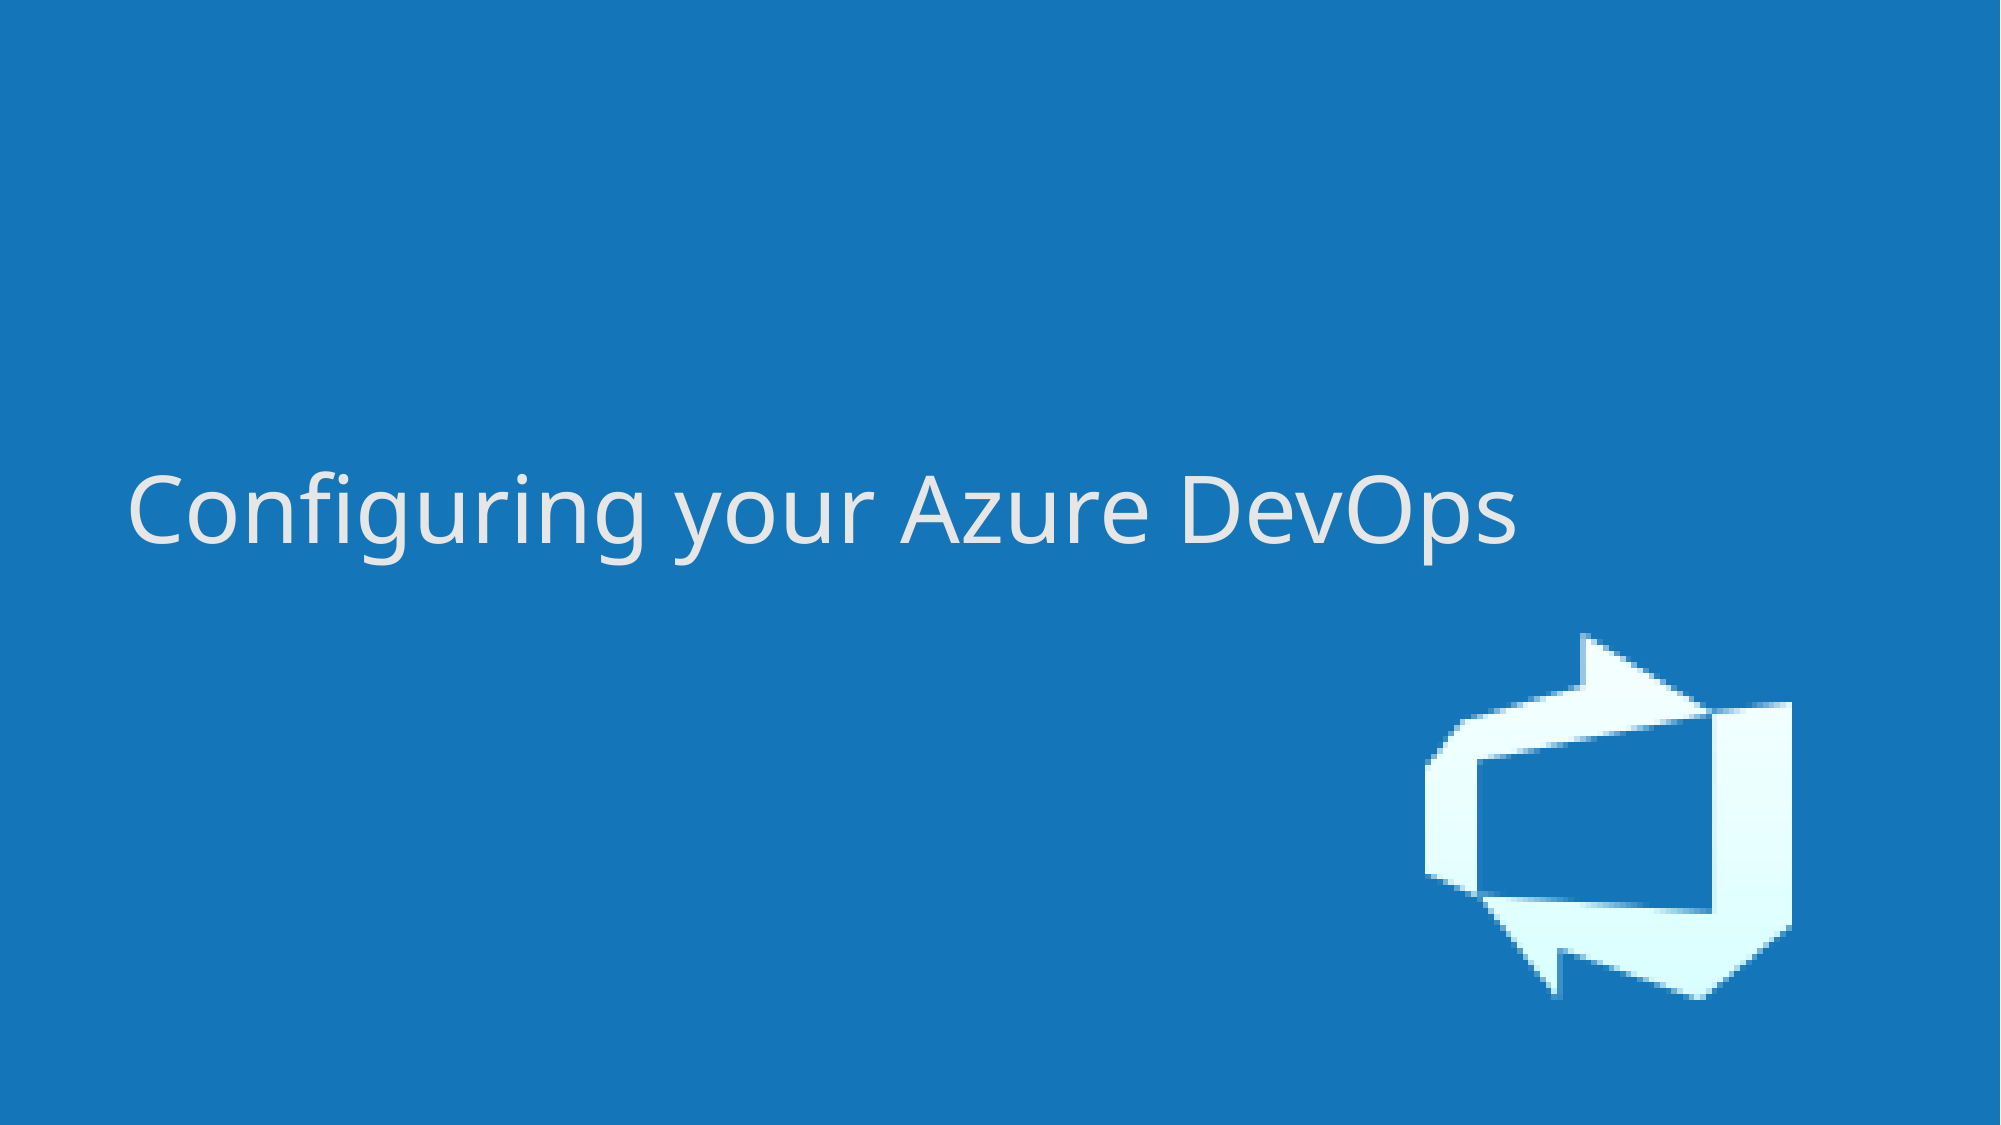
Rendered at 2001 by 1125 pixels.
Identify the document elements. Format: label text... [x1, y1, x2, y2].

title Configuring your Azure DevOps [100, 369, 1545, 572]
picture [1403, 611, 1815, 1024]
